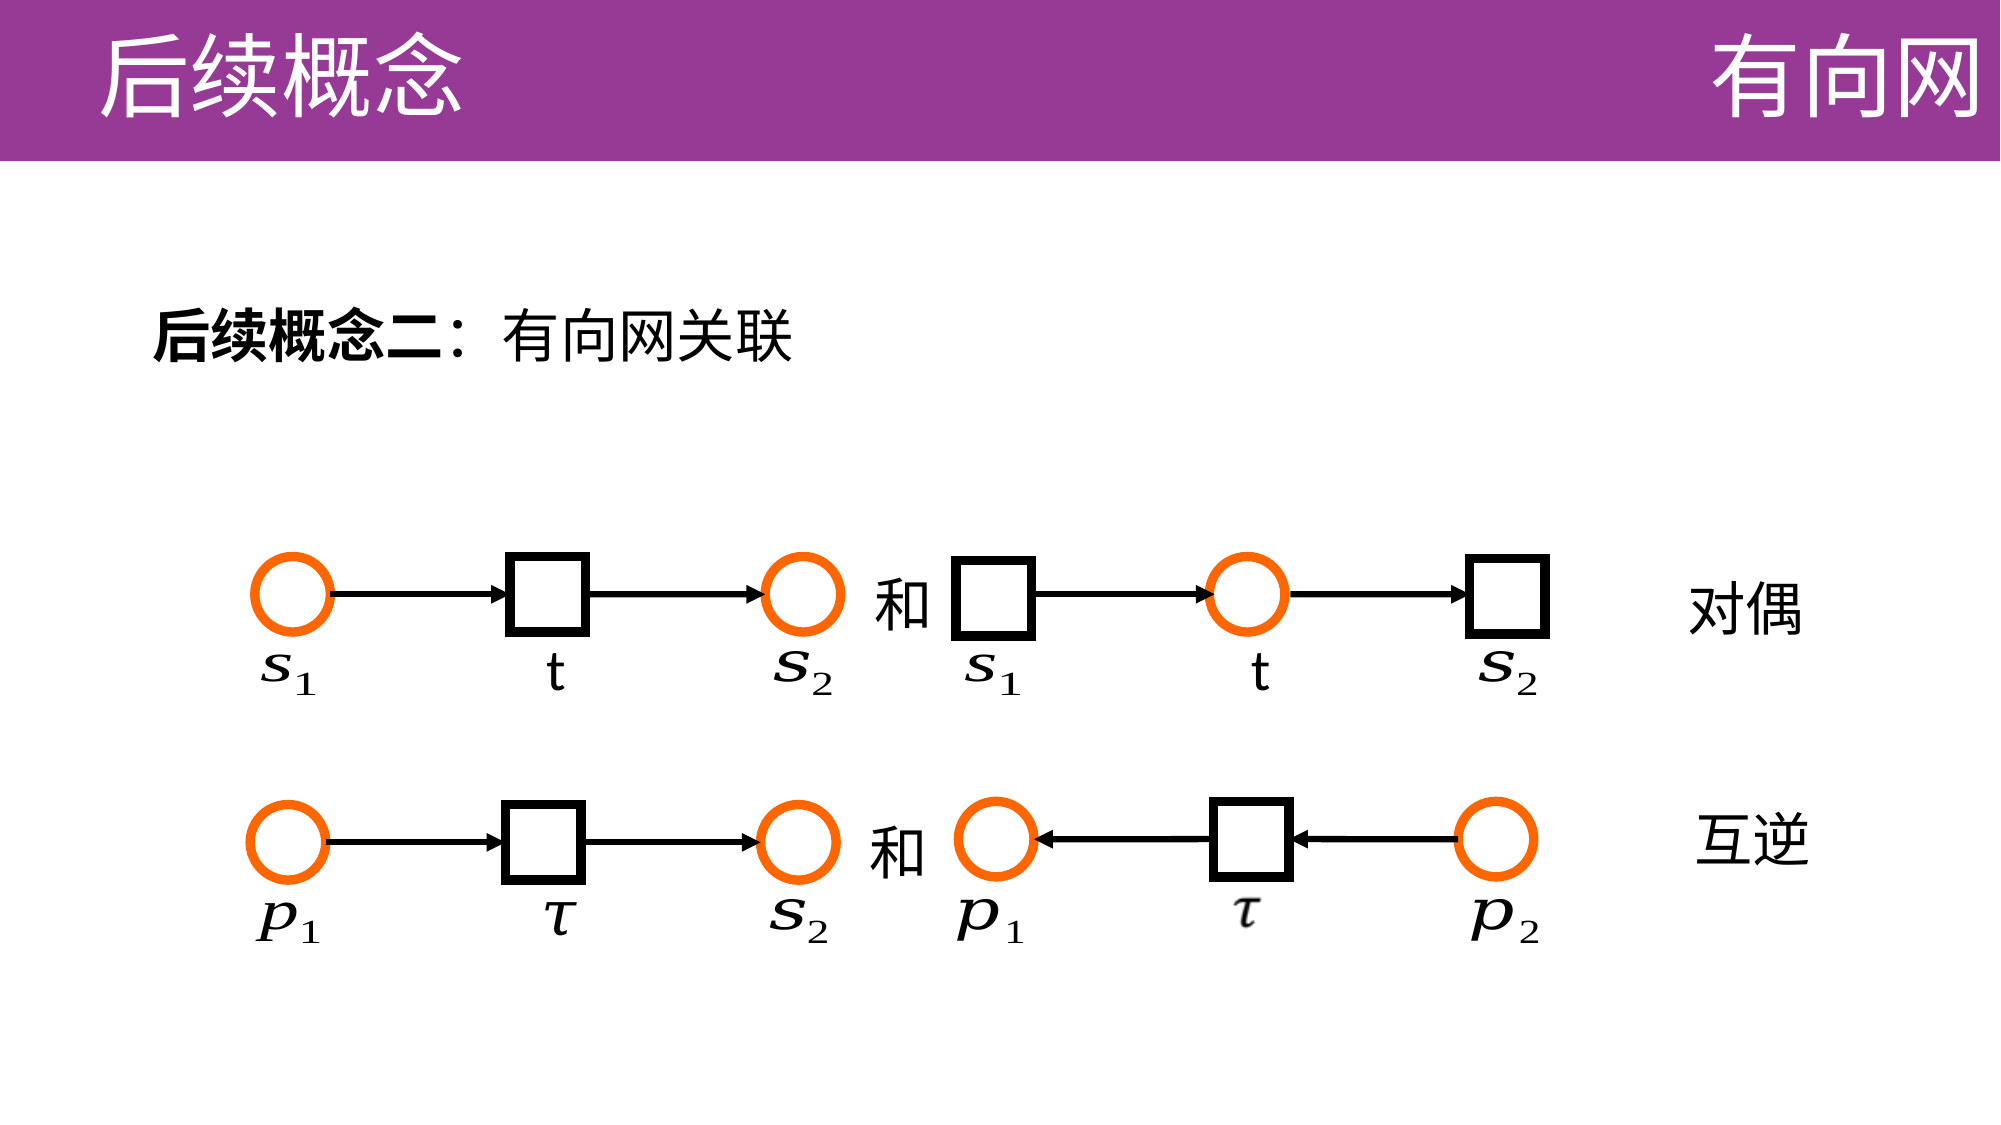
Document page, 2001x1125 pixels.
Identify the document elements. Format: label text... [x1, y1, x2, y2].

text_box [249, 803, 327, 882]
text_box [509, 555, 587, 633]
text_box [759, 803, 838, 882]
text_box 对偶 [1673, 564, 1863, 649]
text_box 和 [855, 808, 959, 894]
text_box [1469, 557, 1546, 635]
text_box 互逆 [1679, 796, 1869, 881]
text_box t [1250, 632, 1291, 703]
text_box 后续概念 [0, 0, 736, 161]
text_box [253, 555, 332, 634]
text_box [959, 800, 1035, 878]
text_box t [546, 632, 586, 703]
title 有向网 [1500, 0, 2000, 161]
picture [1217, 869, 1275, 941]
text_box [504, 803, 582, 881]
list 后续概念二：有向网关联 [137, 299, 1863, 1014]
text_box [1457, 800, 1535, 878]
text_box [1208, 555, 1286, 634]
text_box [1212, 800, 1290, 878]
text_box [764, 555, 842, 634]
text_box 和 [859, 561, 1198, 646]
